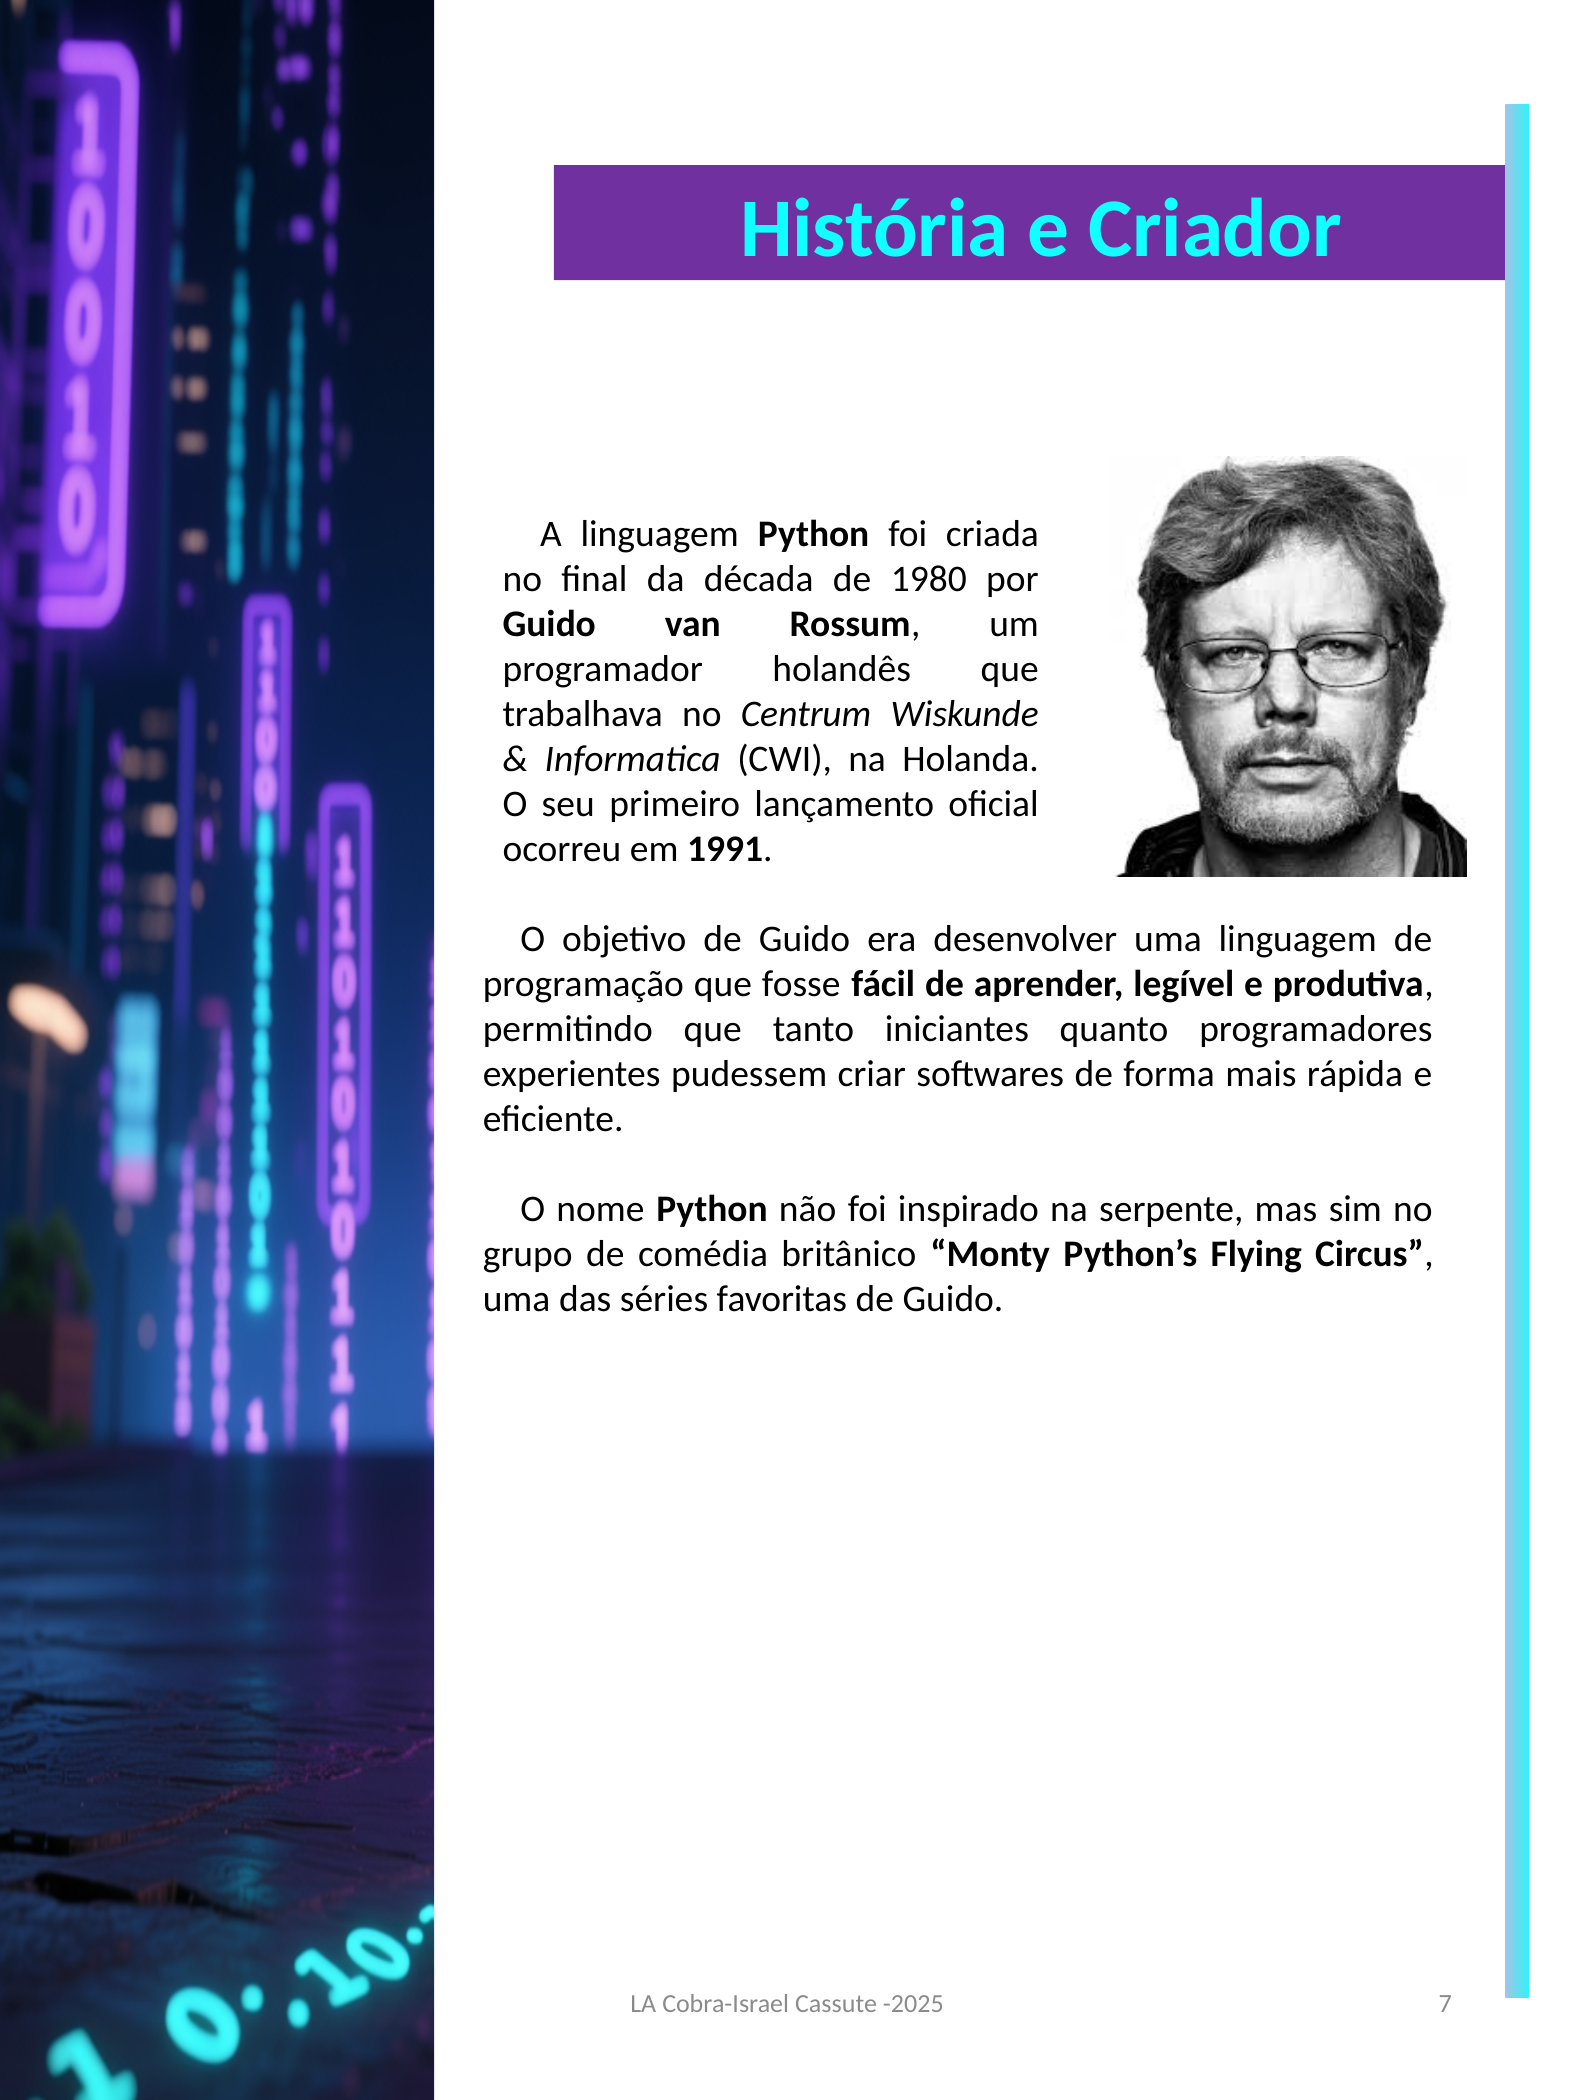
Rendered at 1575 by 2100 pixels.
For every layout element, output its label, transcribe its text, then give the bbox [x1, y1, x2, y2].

text_box A linguagem Python foi criada no final da década de 1980 por Guido van Rossum, um programador holandês que trabalhava no Centrum Wiskunde & Informatica (CWI), na Holanda. O seu primeiro lançamento oficial ocorreu em 1991. [487, 501, 1055, 877]
picture [0, 0, 435, 2100]
text_box O objetivo de Guido era desenvolver uma linguagem de programação que fosse fácil de aprender, legível e produtiva, permitindo que tanto iniciantes quanto programadores experientes pudessem criar softwares de forma mais rápida e eficiente. O nome Python não foi inspirado na serpente, mas sim no grupo de comédia britânico “Monty Python’s Flying Circus”, uma das séries favoritas de Guido. [468, 906, 1449, 1327]
footer LA Cobra-Israel Cassute -2025 [521, 1946, 1054, 2059]
picture [1110, 456, 1467, 877]
text_box [1504, 104, 1530, 1998]
text_box História e Criador [553, 165, 1504, 281]
slide_number 7 [1112, 1946, 1467, 2059]
